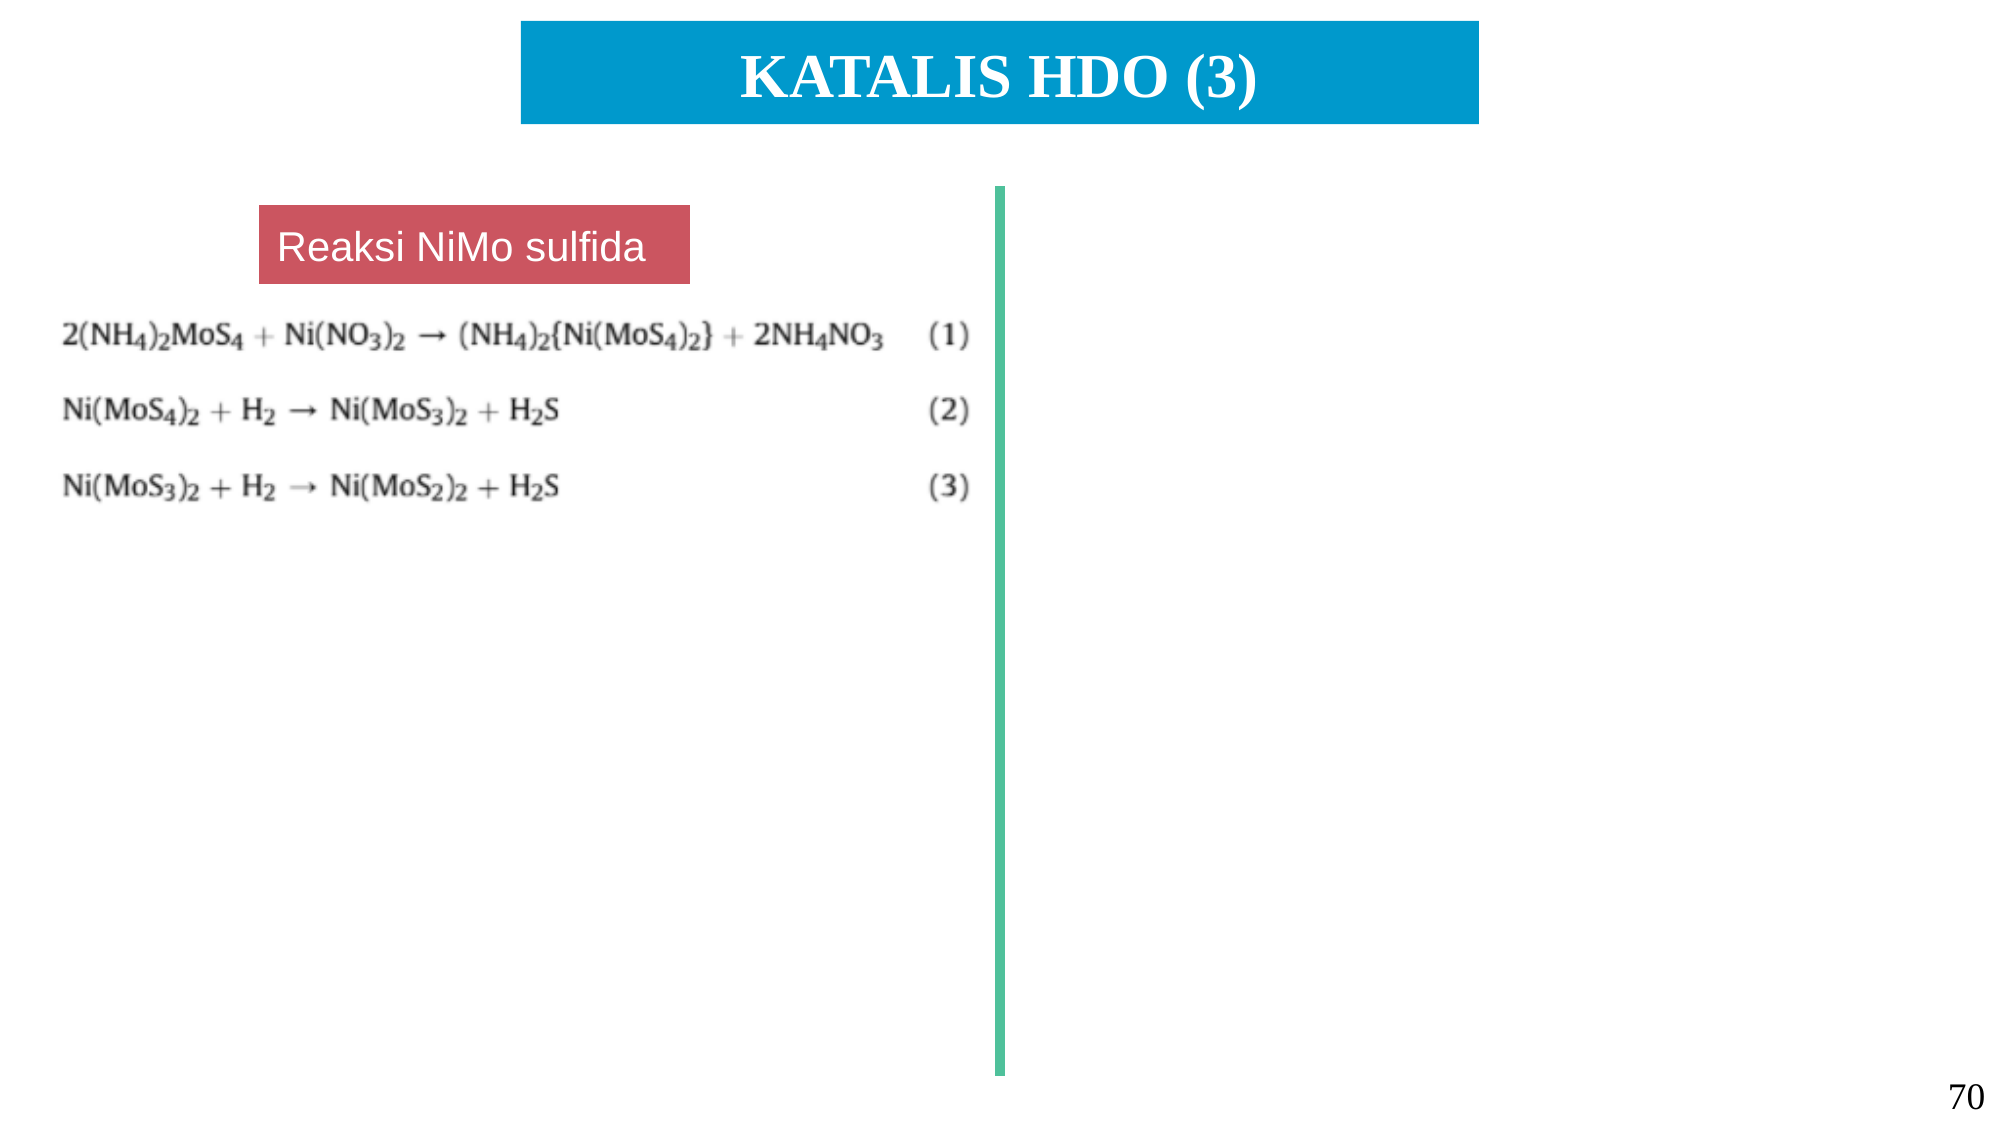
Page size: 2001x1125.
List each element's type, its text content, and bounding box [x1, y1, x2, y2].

picture [56, 306, 986, 527]
text_box Reaksi NiMo sulfida [261, 207, 688, 282]
text_box KATALIS HDO (3) [520, 20, 1480, 125]
